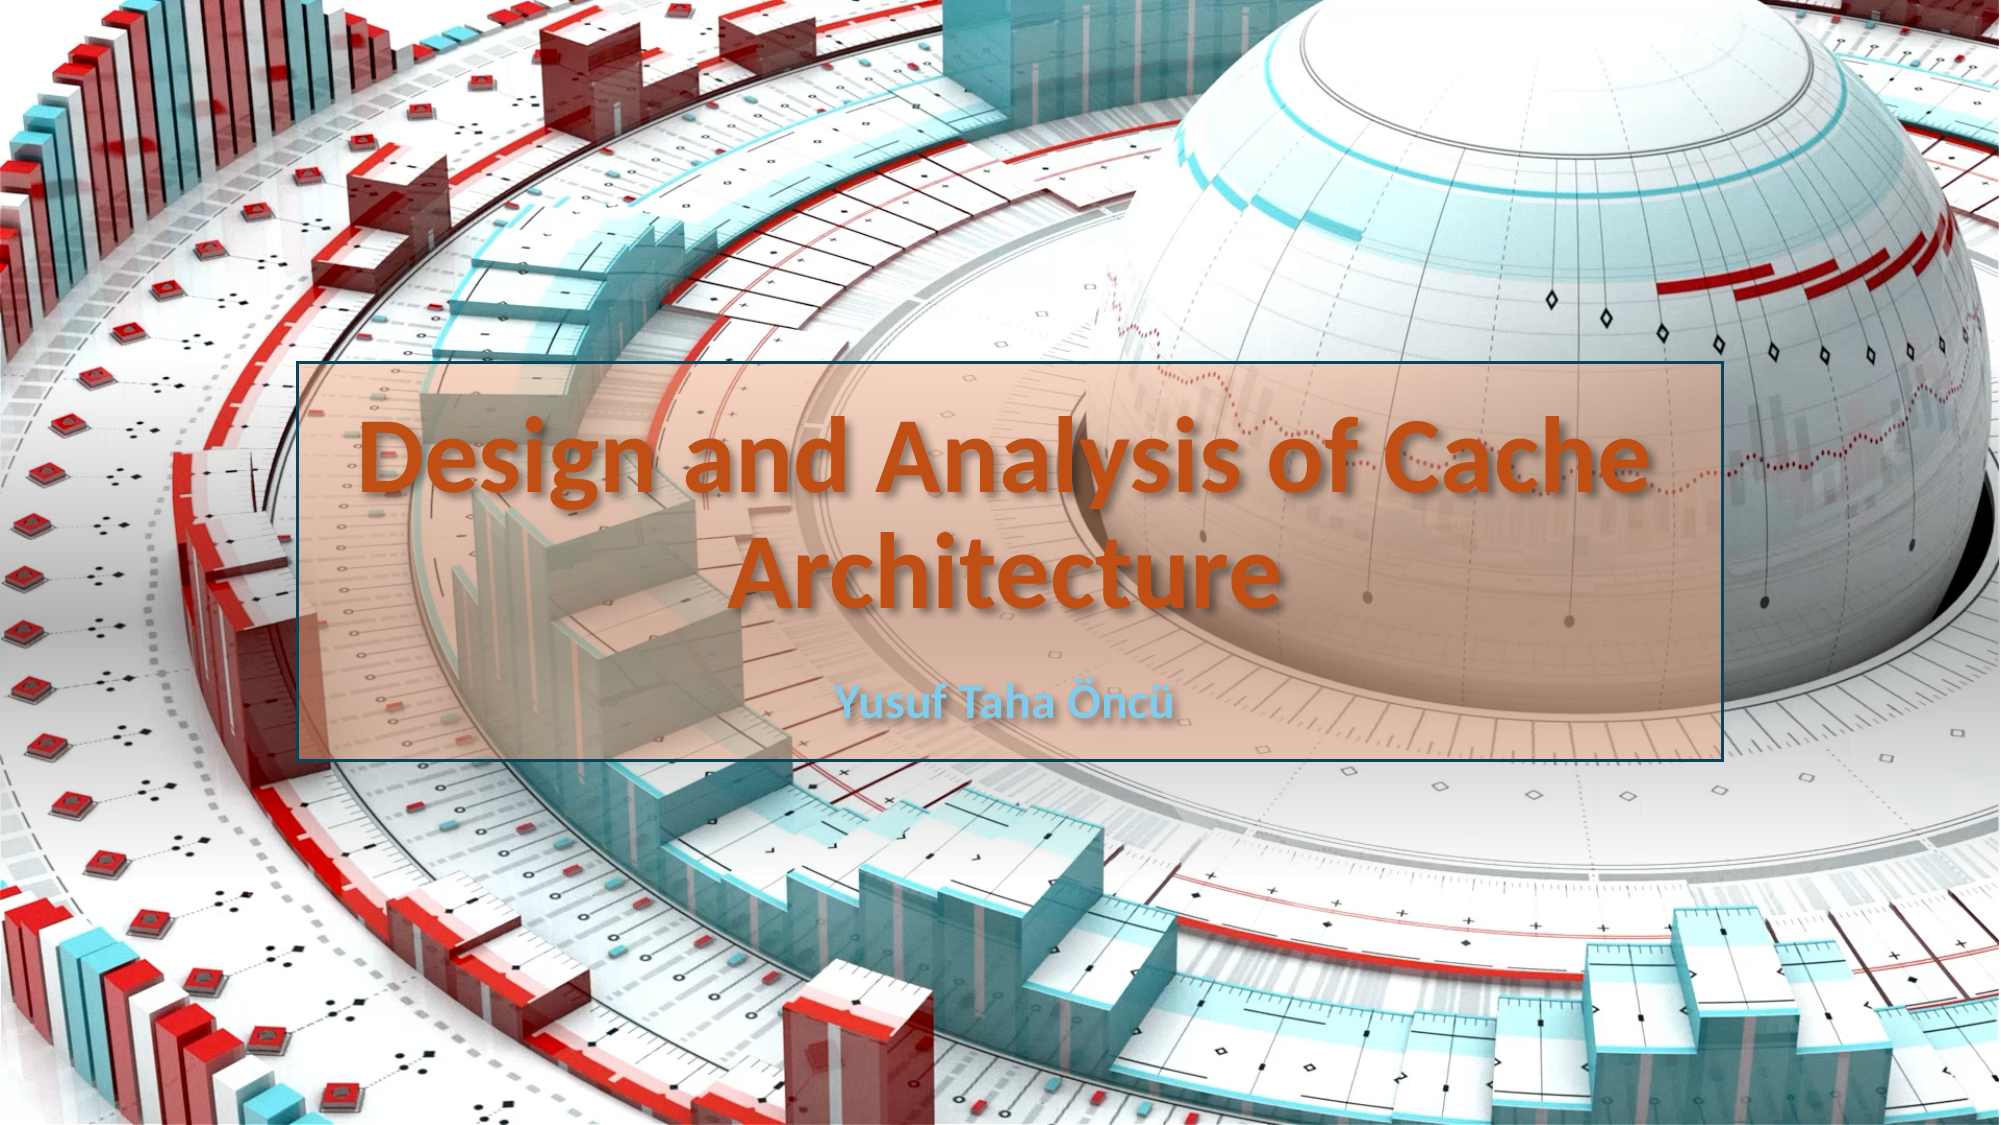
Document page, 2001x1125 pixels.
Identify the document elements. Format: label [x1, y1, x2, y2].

text_box [0, 0, 2000, 1125]
